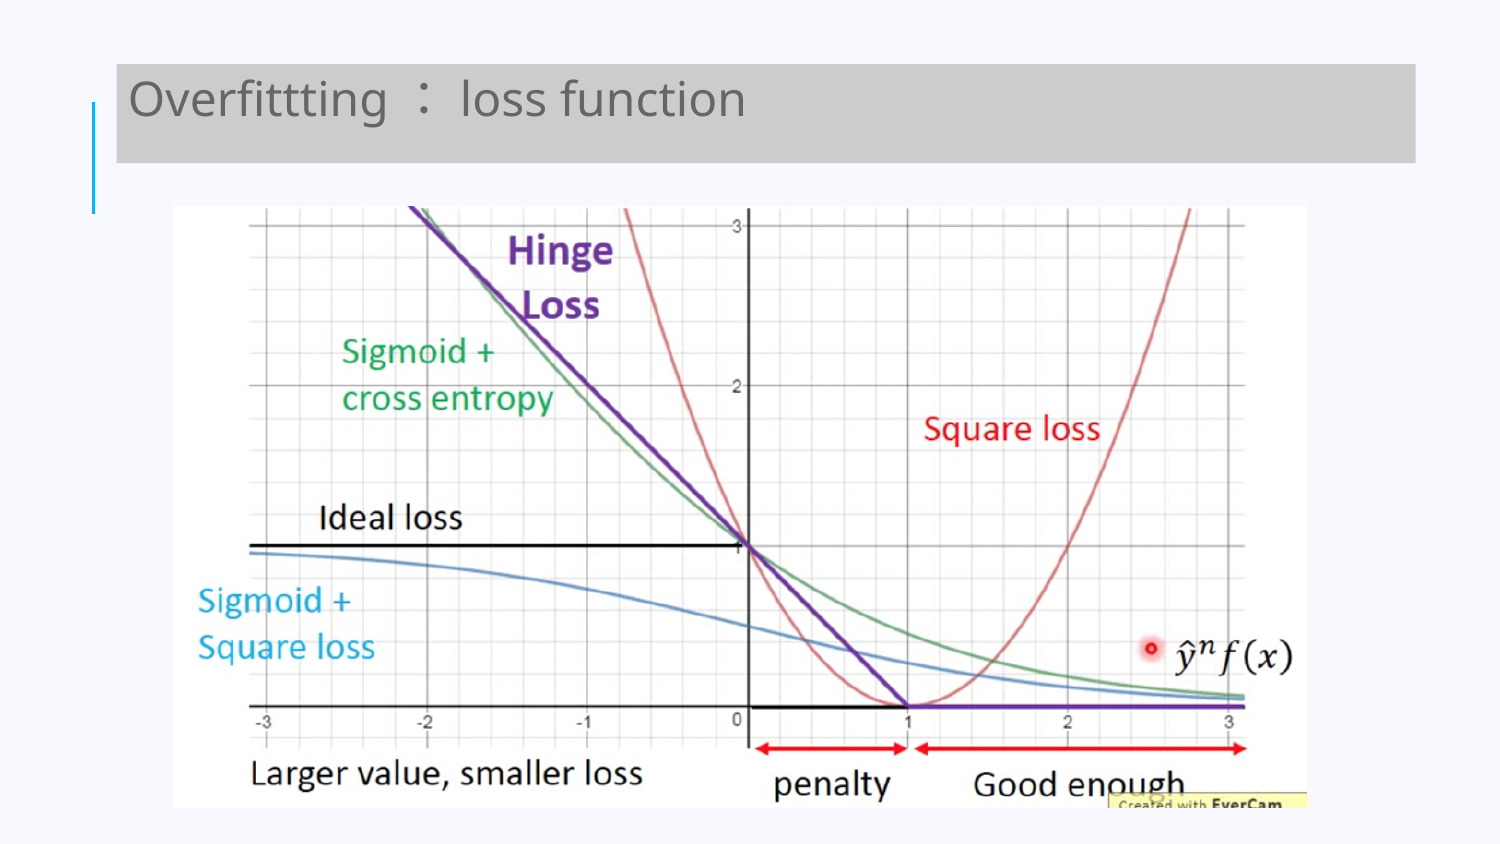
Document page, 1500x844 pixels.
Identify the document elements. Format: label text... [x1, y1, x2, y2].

picture [173, 206, 1307, 808]
text_box Overfittting：loss function [116, 64, 1416, 164]
